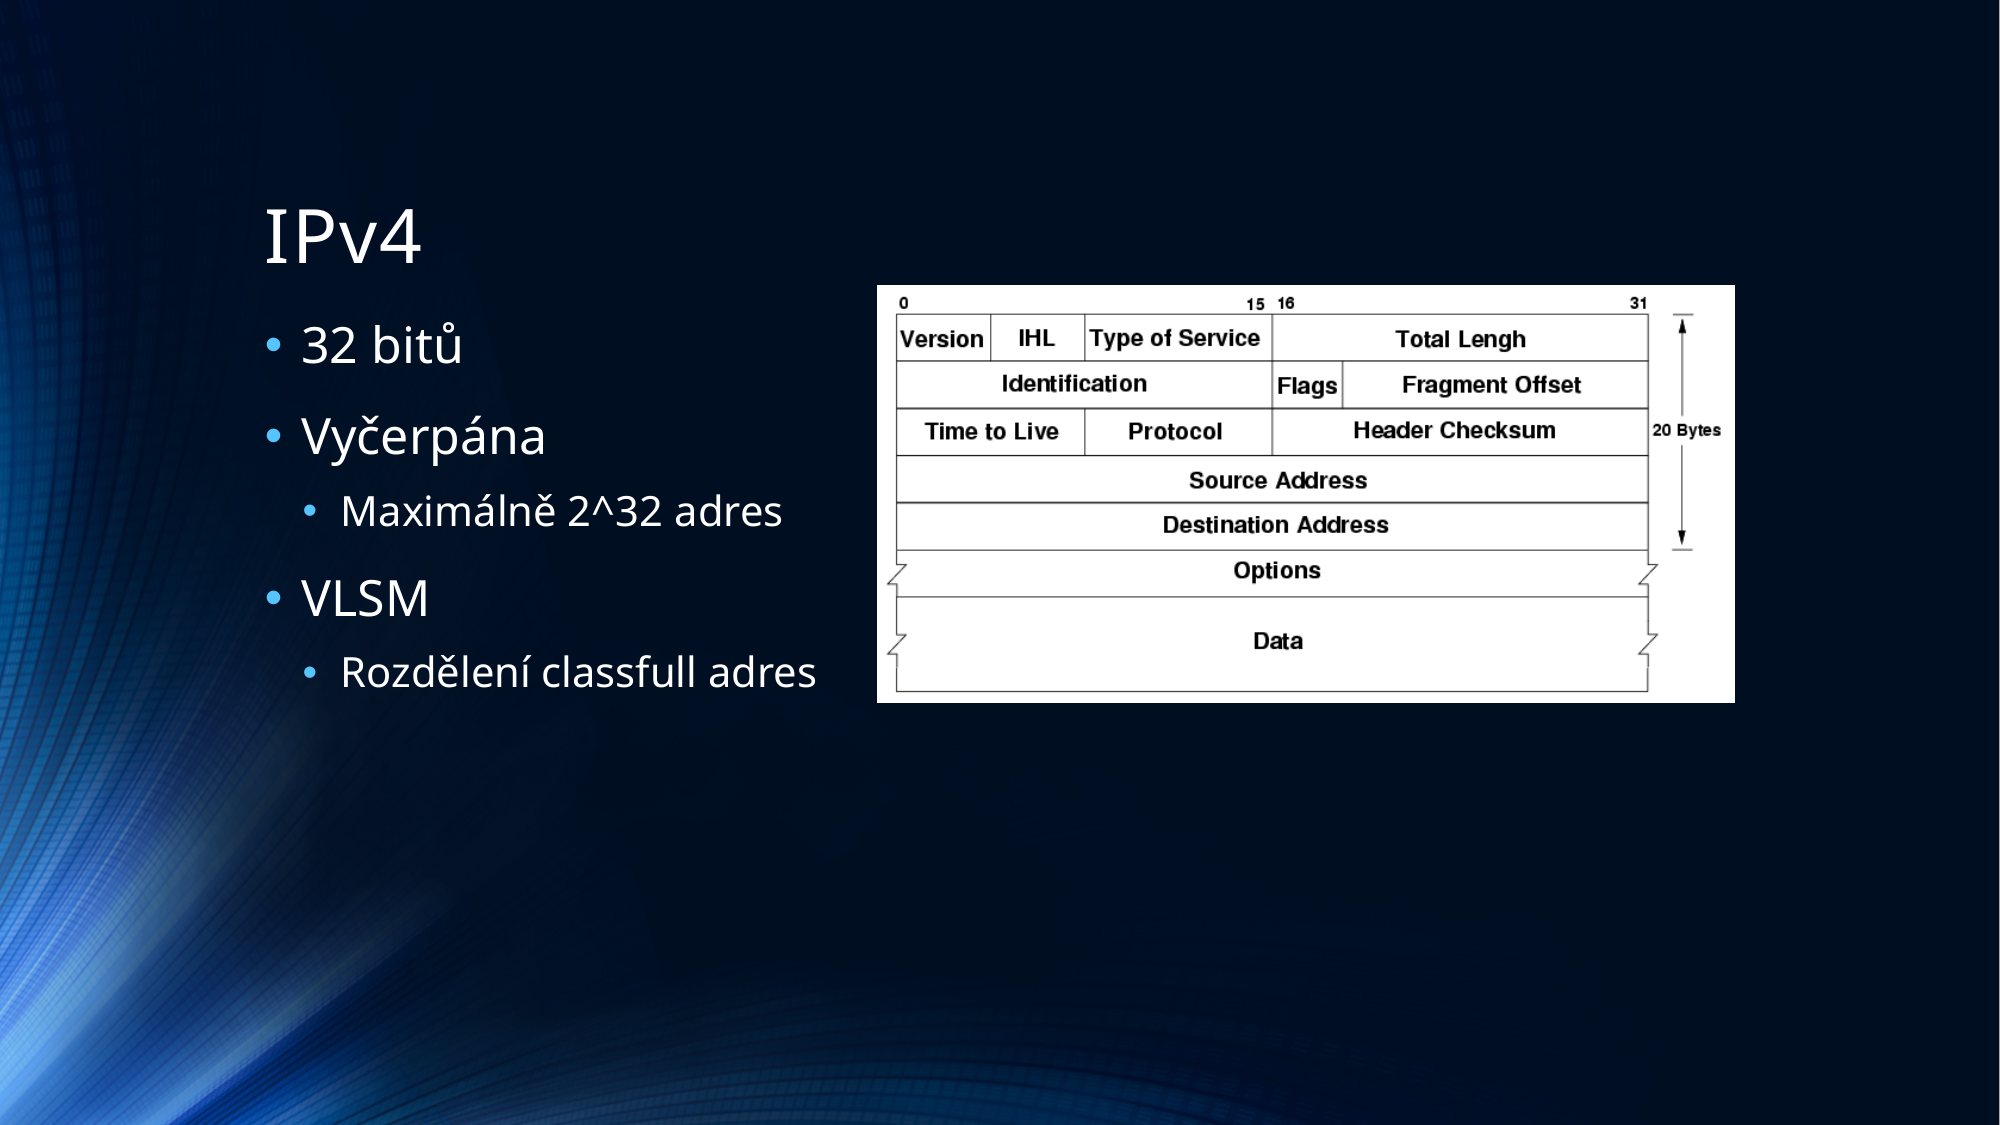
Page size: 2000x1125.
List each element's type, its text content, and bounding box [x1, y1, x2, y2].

title IPv4 [249, 62, 1750, 288]
picture [0, 0, 2000, 1125]
list 32 bitů Vyčerpána Maximálně 2^32 adres VLSM Rozdělení classfull adres [249, 312, 1749, 988]
